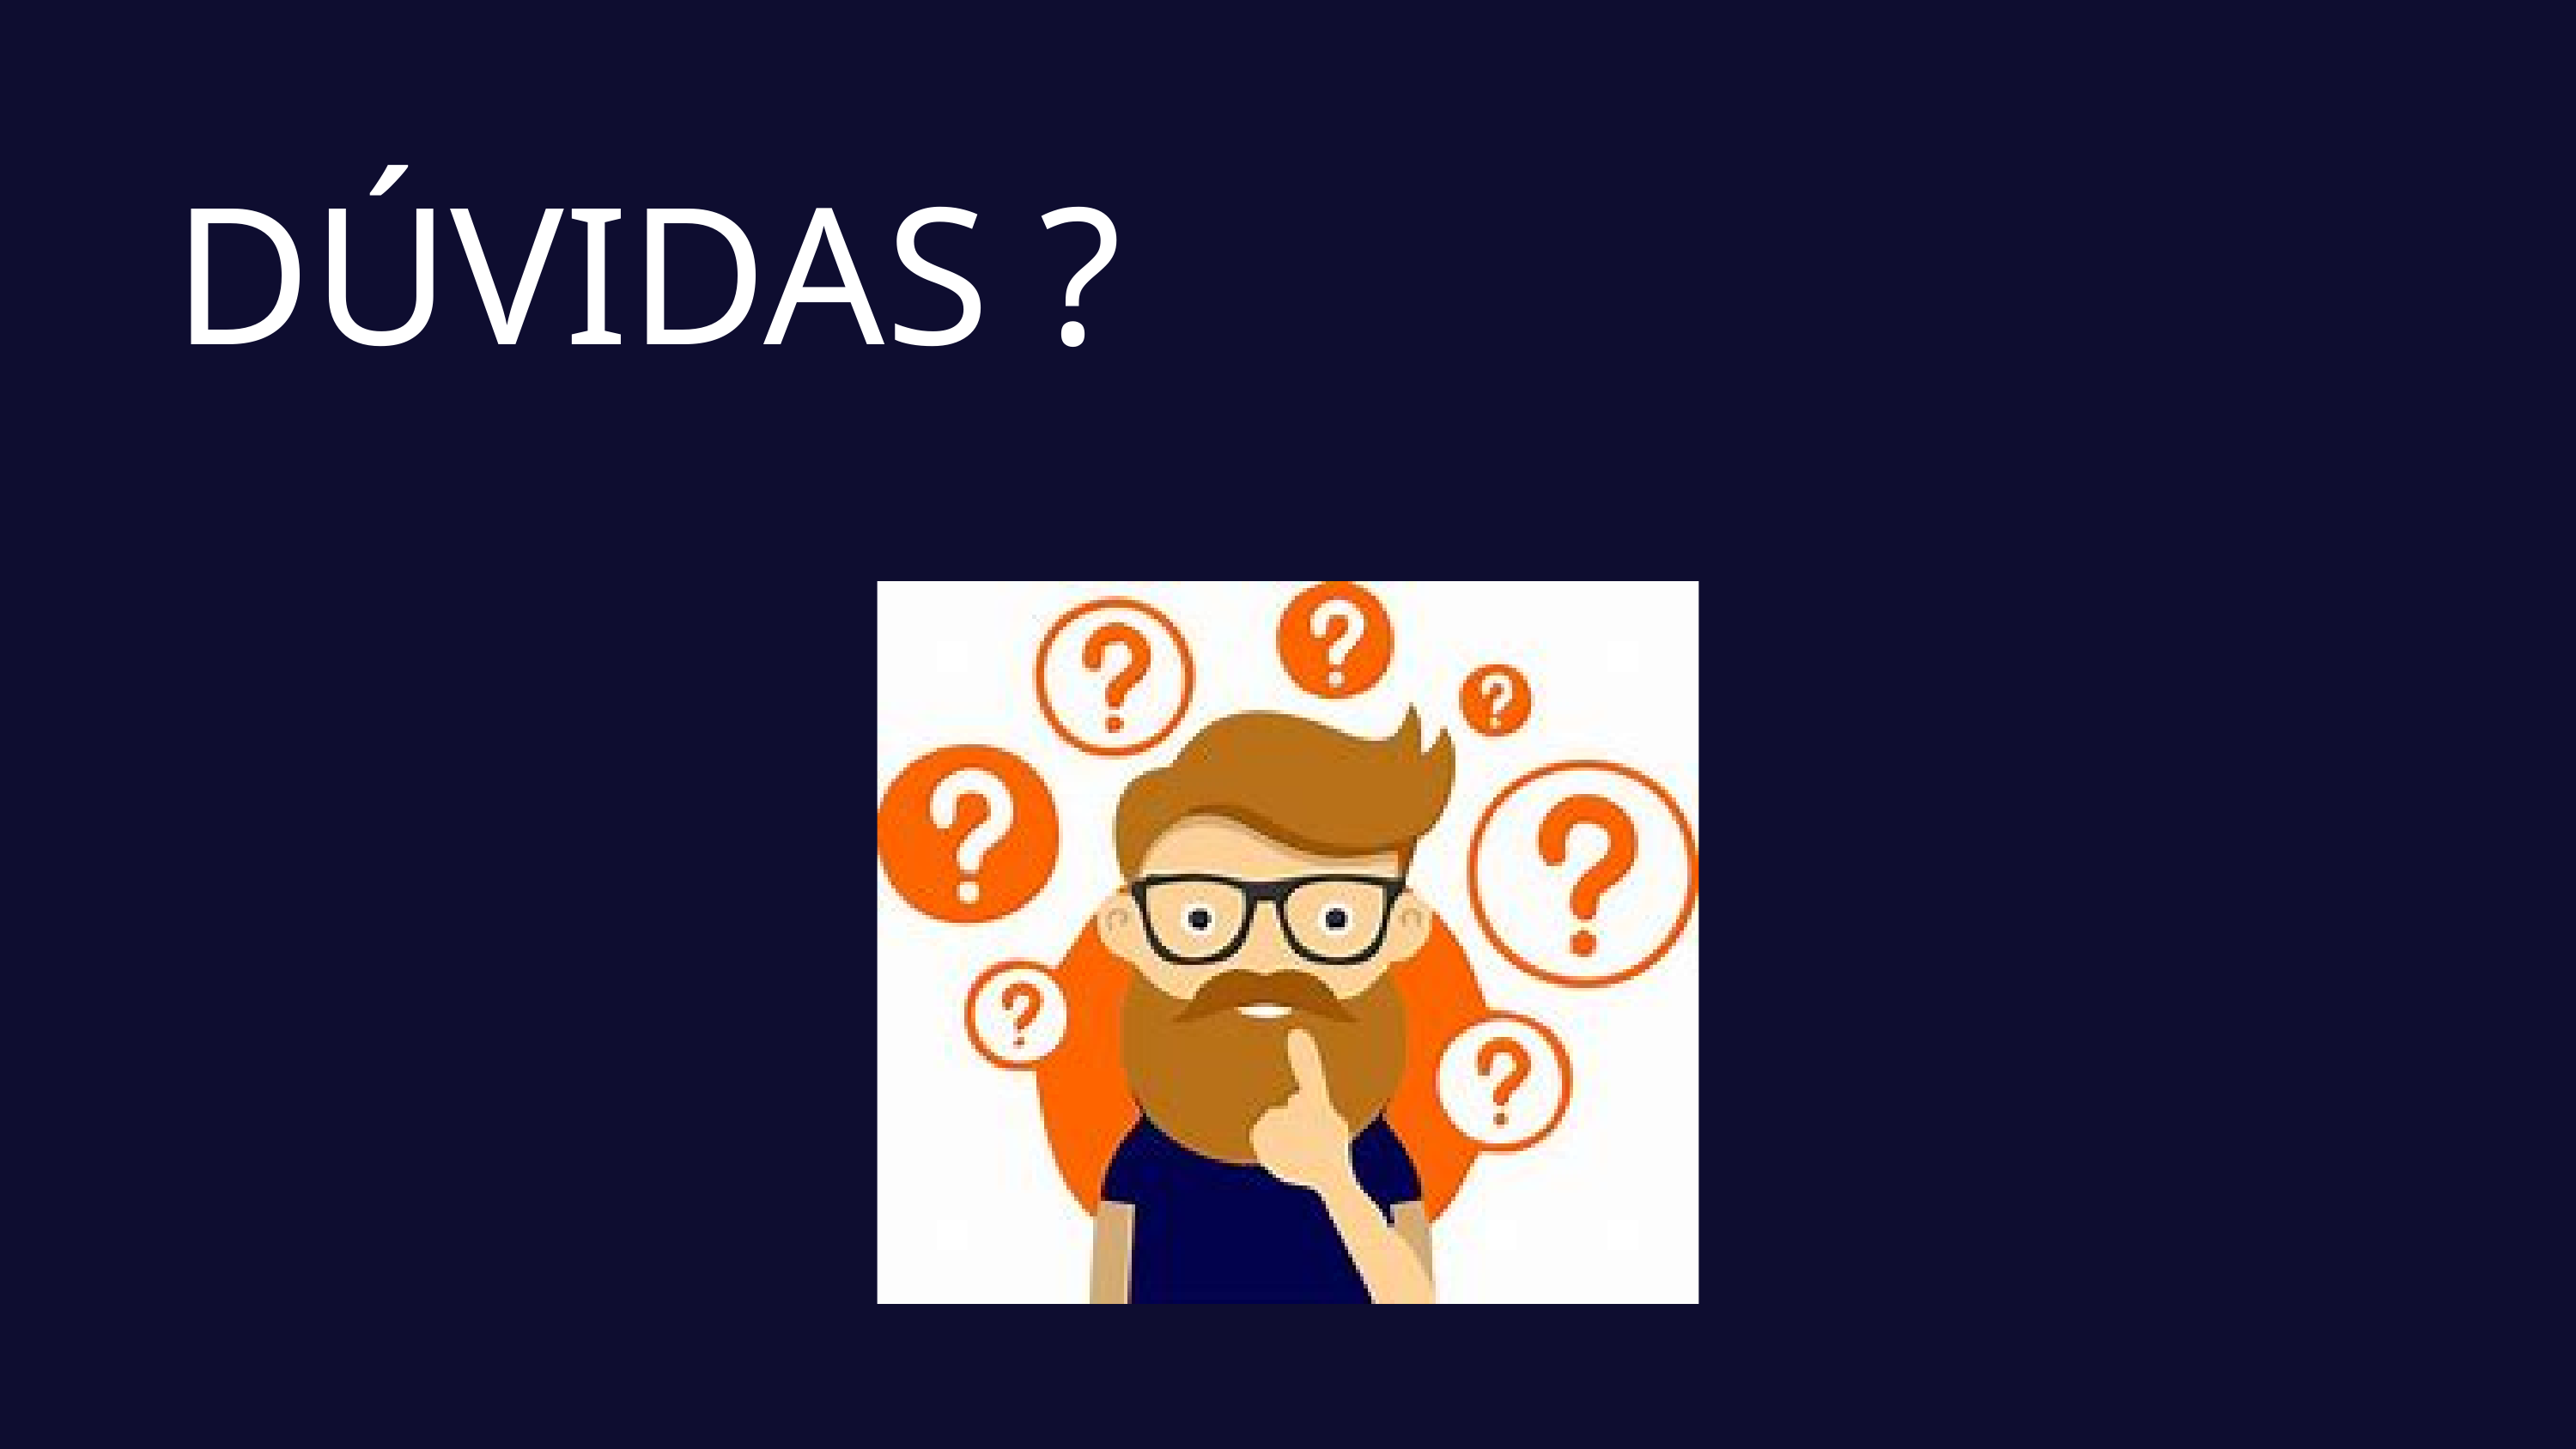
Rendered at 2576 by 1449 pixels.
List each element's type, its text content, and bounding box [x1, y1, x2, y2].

text_box [877, 581, 1699, 1304]
text_box DÚVIDAS ? [144, 116, 1151, 383]
